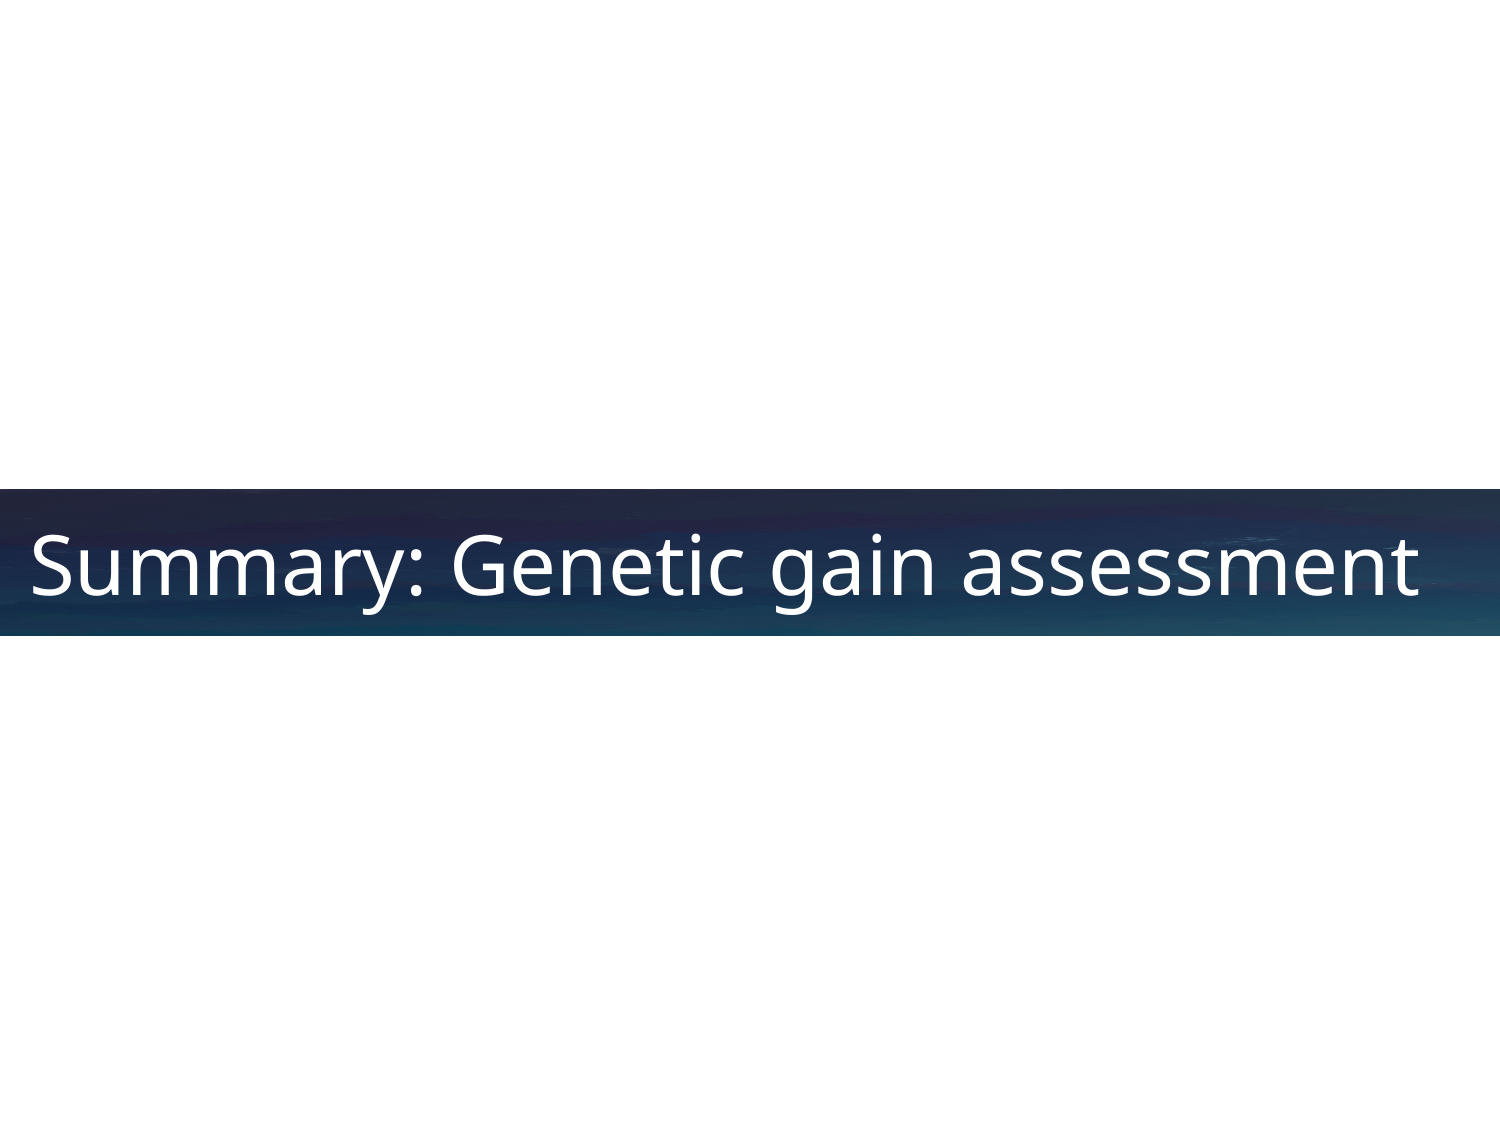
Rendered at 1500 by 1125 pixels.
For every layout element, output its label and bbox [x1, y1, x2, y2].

text_box [0, 489, 1500, 636]
